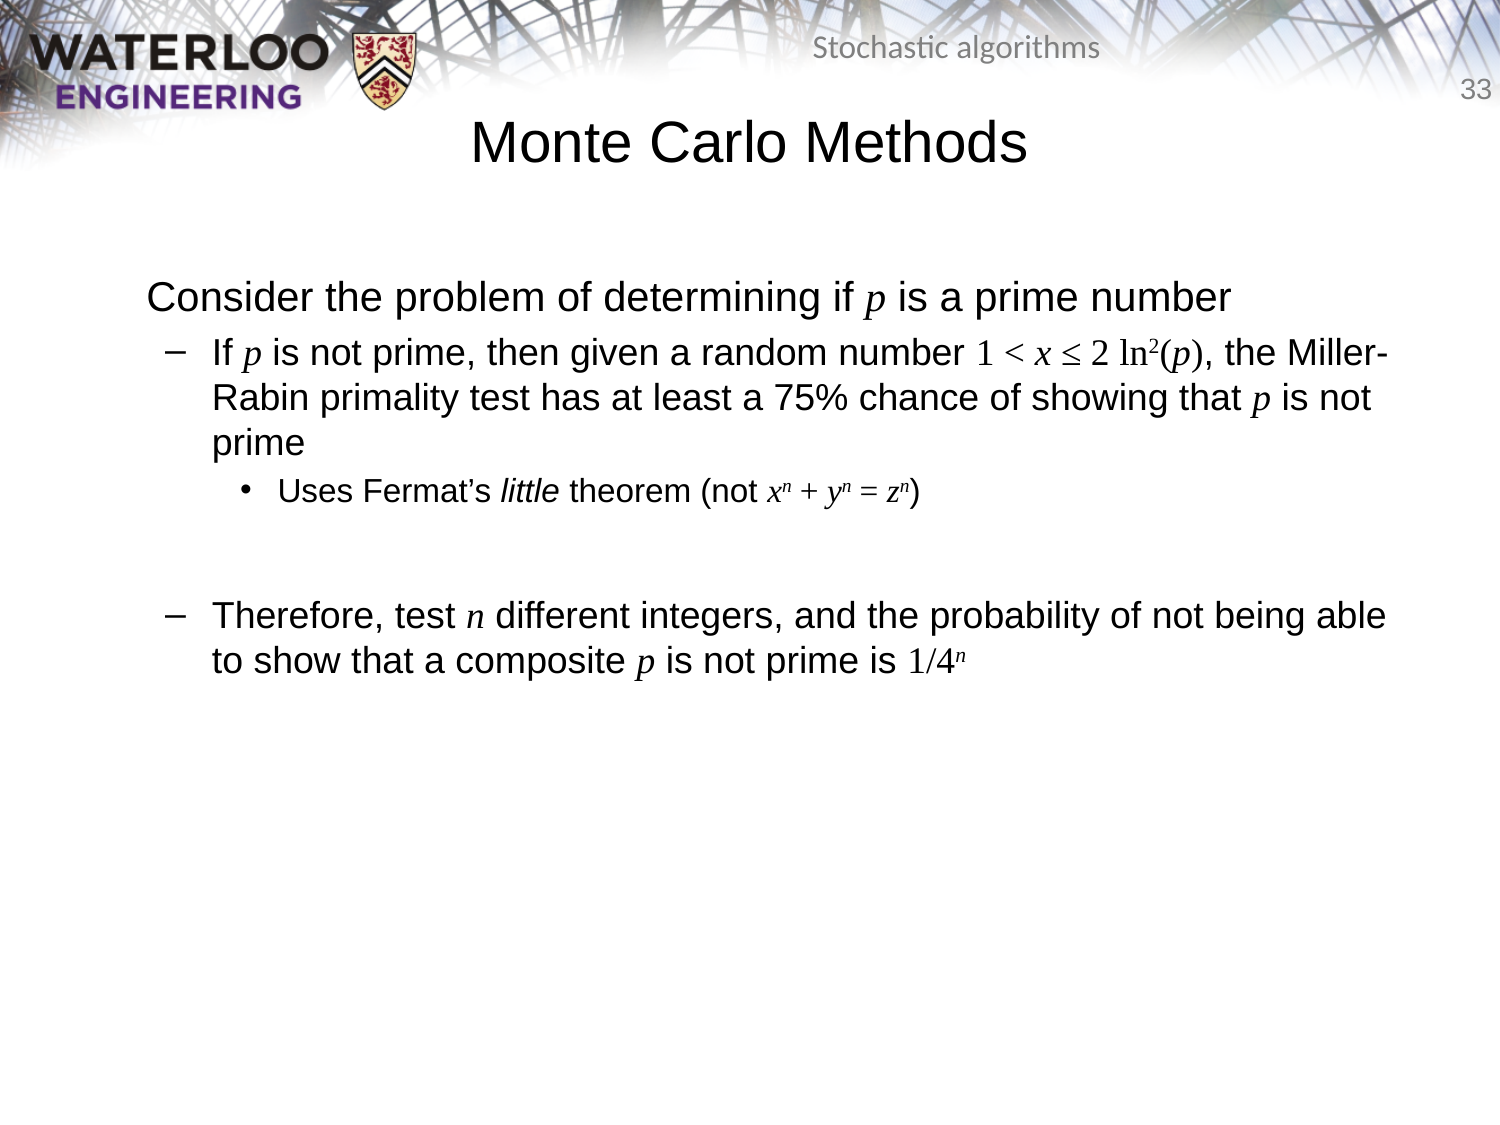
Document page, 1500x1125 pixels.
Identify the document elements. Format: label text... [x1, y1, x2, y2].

title Monte Carlo Methods [74, 44, 1426, 233]
list Consider the problem of determining if p is a prime number If p is not prime, then given a random number 1 < x ≤ 2 ln2(p), the Miller-Rabin primality test has at least a 75% chance of showing that p is not prime Uses Fermat’s little theorem (not xn + yn = zn) Therefore, test n different integers, and the probability of not being able to show that a composite p is not prime is 1/4n [74, 262, 1426, 1006]
picture [0, 0, 1500, 1125]
